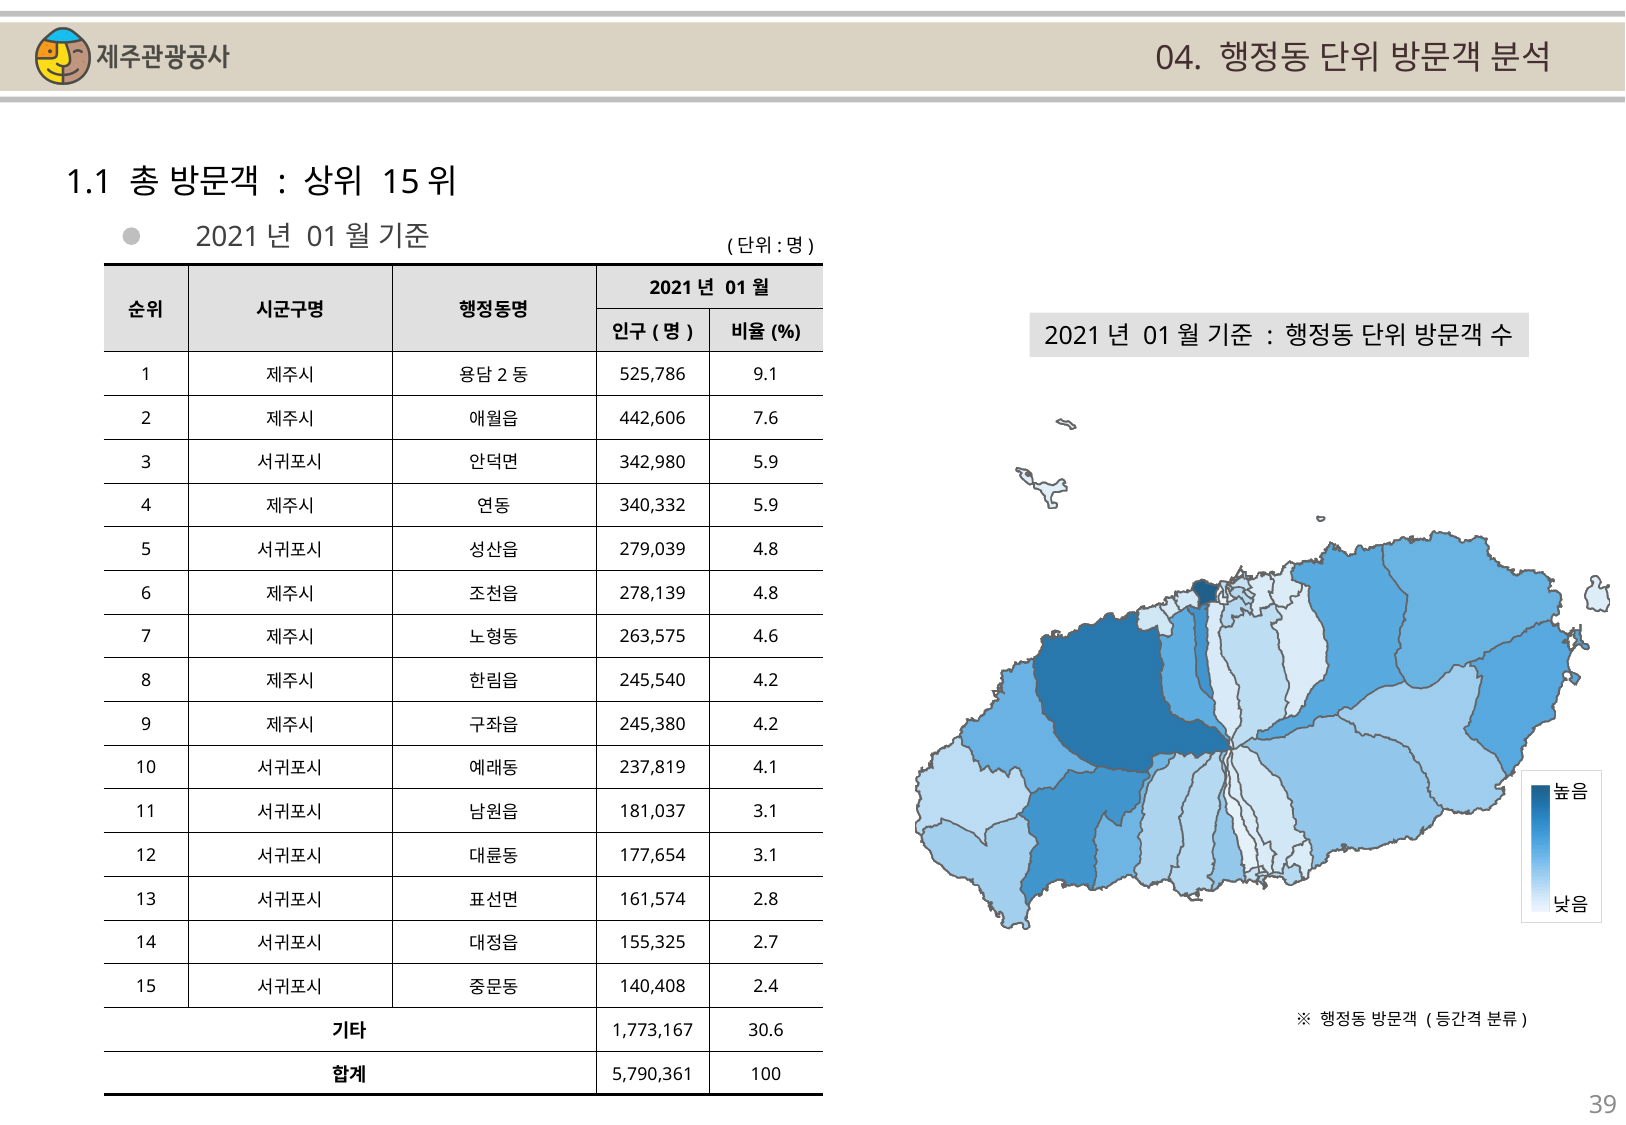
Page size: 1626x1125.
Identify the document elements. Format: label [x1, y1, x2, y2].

table_cell [710, 440, 823, 483]
table_cell [597, 571, 709, 614]
table_header [189, 266, 392, 351]
table_cell [597, 964, 709, 1007]
table_cell [189, 877, 392, 920]
table_cell [393, 877, 596, 920]
table_cell [189, 702, 392, 745]
table_cell [393, 921, 596, 963]
table_cell [104, 352, 188, 395]
table_cell [104, 833, 188, 876]
table_cell [104, 746, 188, 788]
table_cell [393, 352, 596, 395]
table_header [104, 266, 188, 351]
table_cell [710, 396, 823, 439]
table_cell [189, 484, 392, 526]
table_cell [104, 789, 188, 832]
table_cell [393, 658, 596, 701]
table_cell [189, 658, 392, 701]
table_cell [710, 746, 823, 788]
table_cell [597, 1052, 709, 1093]
table_cell [597, 1008, 709, 1051]
table_cell [597, 309, 709, 351]
table_cell [597, 746, 709, 788]
table_cell [710, 527, 823, 570]
table_cell [189, 789, 392, 832]
table_cell [189, 833, 392, 876]
table_cell [597, 877, 709, 920]
table_cell [710, 789, 823, 832]
table_cell [710, 615, 823, 657]
table_cell [393, 746, 596, 788]
table_cell [597, 702, 709, 745]
table_cell [104, 440, 188, 483]
table_cell [104, 702, 188, 745]
table_cell [710, 1052, 823, 1093]
table_cell [393, 571, 596, 614]
table_cell [189, 440, 392, 483]
table_cell [597, 921, 709, 963]
picture [915, 236, 1610, 1112]
table_cell [710, 702, 823, 745]
table_cell [710, 309, 823, 351]
text_box [50, 152, 1144, 208]
table_cell [710, 964, 823, 1007]
table_cell [104, 527, 188, 570]
table_cell [710, 833, 823, 876]
table_cell [597, 352, 709, 395]
table_cell [393, 615, 596, 657]
table_cell [104, 1052, 596, 1093]
table_cell [104, 484, 188, 526]
table_cell [393, 833, 596, 876]
text_box [180, 210, 446, 260]
table_cell [189, 352, 392, 395]
table_cell [393, 702, 596, 745]
table_cell [597, 396, 709, 439]
table_cell [597, 833, 709, 876]
table_cell [104, 877, 188, 920]
table_cell [104, 396, 188, 439]
table_cell [597, 440, 709, 483]
table_header [597, 266, 823, 308]
table_cell [597, 484, 709, 526]
text_box [1521, 770, 1618, 925]
table_cell [189, 396, 392, 439]
table_cell [393, 789, 596, 832]
text_box [121, 226, 141, 246]
table_cell [710, 571, 823, 614]
slide_number [1251, 1063, 1618, 1123]
table_cell [710, 877, 823, 920]
table_cell [104, 658, 188, 701]
table_cell [393, 440, 596, 483]
table_cell [189, 964, 392, 1007]
table_cell [189, 571, 392, 614]
table_cell [710, 1008, 823, 1051]
table_header [393, 266, 596, 351]
table_cell [189, 921, 392, 963]
table_cell [393, 396, 596, 439]
table_cell [597, 789, 709, 832]
table_cell [710, 921, 823, 963]
table_cell [104, 615, 188, 657]
table_cell [104, 964, 188, 1007]
table_cell [393, 484, 596, 526]
picture [31, 26, 232, 87]
table_cell [189, 746, 392, 788]
table_cell [710, 352, 823, 395]
table_cell [710, 658, 823, 701]
table_cell [393, 527, 596, 570]
table_cell [104, 571, 188, 614]
table_cell [189, 615, 392, 657]
table_cell [104, 1008, 596, 1051]
table_cell [597, 615, 709, 657]
table_cell [189, 527, 392, 570]
table_cell [393, 964, 596, 1007]
table_cell [597, 658, 709, 701]
text_box [1042, 28, 1595, 84]
table_cell [104, 921, 188, 963]
table_cell [597, 527, 709, 570]
table_cell [710, 484, 823, 526]
text_box [713, 226, 829, 264]
